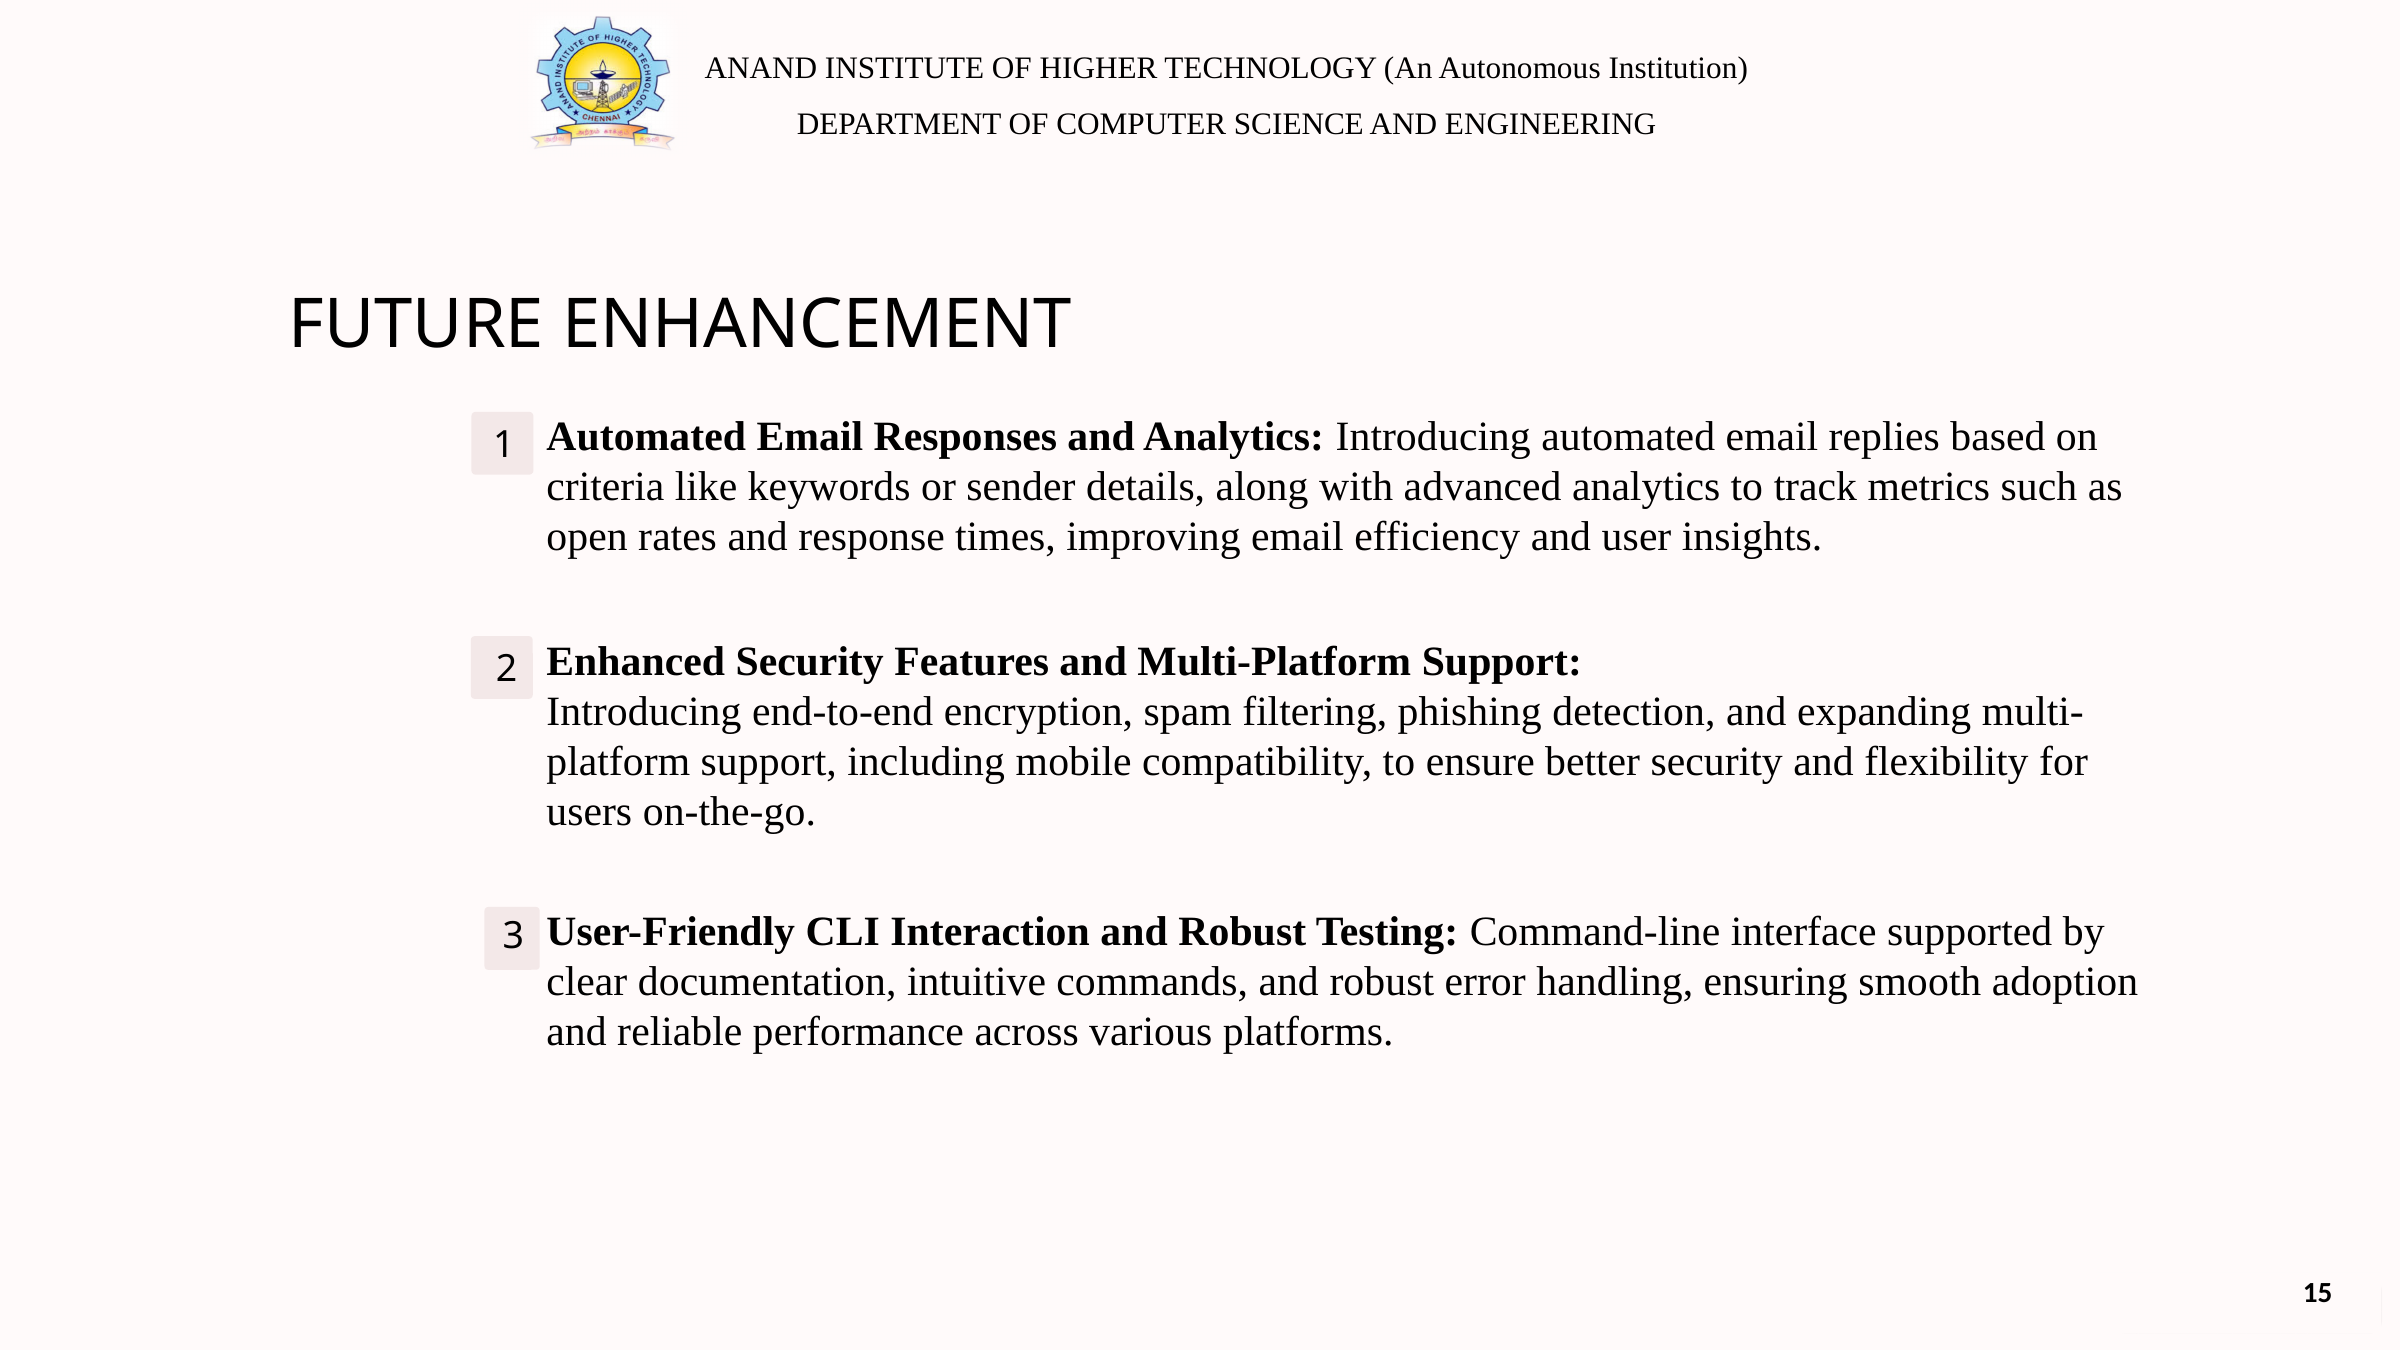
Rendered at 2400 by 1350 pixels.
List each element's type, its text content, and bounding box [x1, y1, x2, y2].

picture [516, 0, 690, 158]
text_box 3 [487, 903, 557, 964]
text_box 1 [478, 412, 547, 473]
text_box Automated Email Responses and Analytics: Introducing automated email replies based on criteria like keywords or sender details, along with advanced analytics to track metrics such as open rates and response times, improving email efficiency and user insights. Enhanced Security Features and Multi-Platform Support: Introducing end-to-end encryption, spam filtering, phishing detection, and expanding multi-platform support, including mobile compatibility, to ensure better security and flexibility for users on-the-go. User-Friendly CLI Interaction and Robust Testing: Command-line interface supported by clear documentation, intuitive commands, and robust error handling, ensuring smooth adoption and reliable performance across various platforms. [546, 408, 2179, 1165]
text_box [471, 411, 533, 475]
text_box ANAND INSTITUTE OF HIGHER TECHNOLOGY (An Autonomous Institution) DEPARTMENT OF COMPUTER SCIENCE AND ENGINEERING [690, 21, 1775, 149]
text_box FUTURE ENHANCEMENT [273, 246, 1106, 366]
picture [2096, 1271, 2389, 1339]
text_box [470, 636, 533, 699]
text_box 2 [481, 636, 550, 696]
text_box [484, 907, 540, 970]
text_box 15 [2288, 1266, 2388, 1327]
